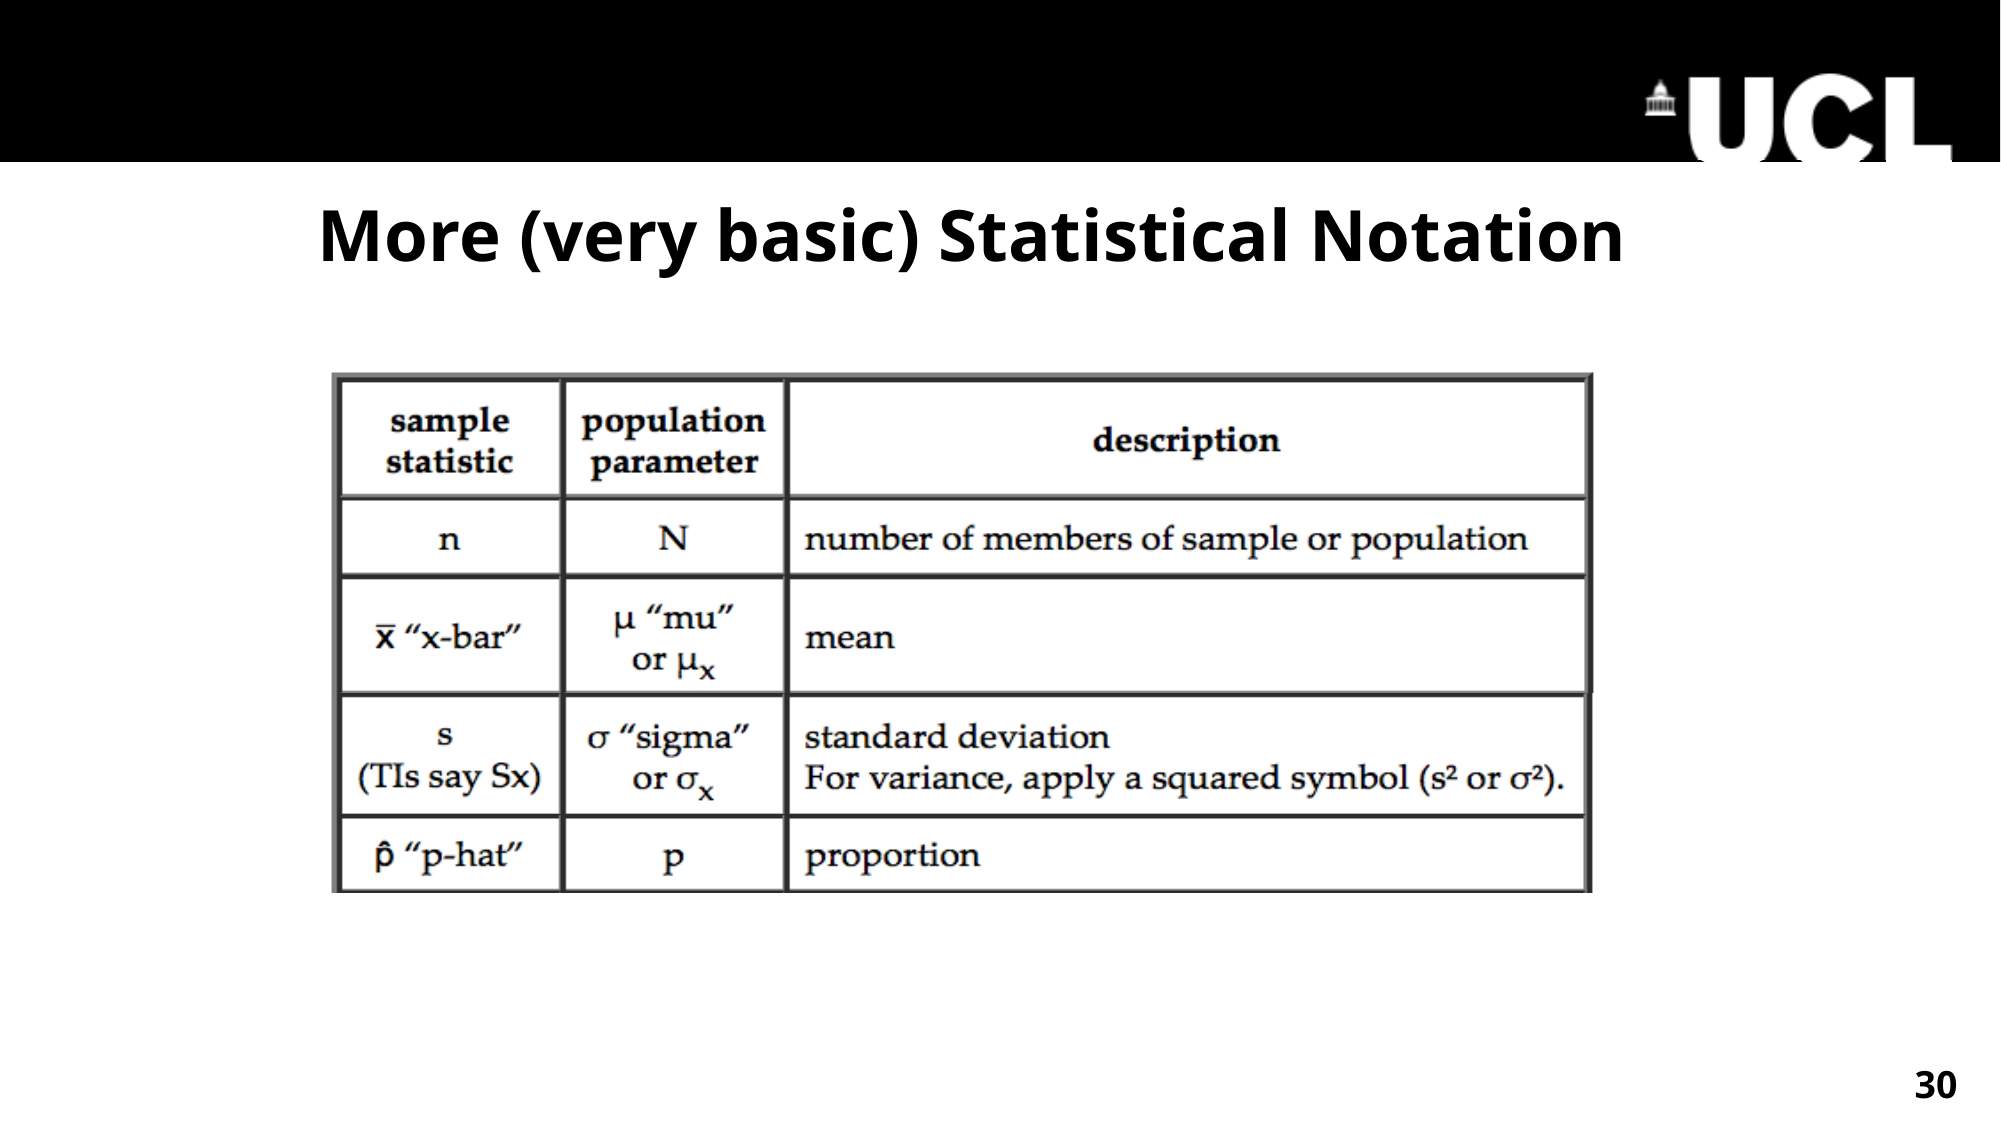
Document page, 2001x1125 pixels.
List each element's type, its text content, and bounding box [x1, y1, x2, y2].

text_box 30 [1889, 1051, 1983, 1122]
picture [280, 359, 1646, 893]
text_box More (very basic) Statistical Notation [218, 193, 1728, 285]
picture [0, 0, 2000, 160]
